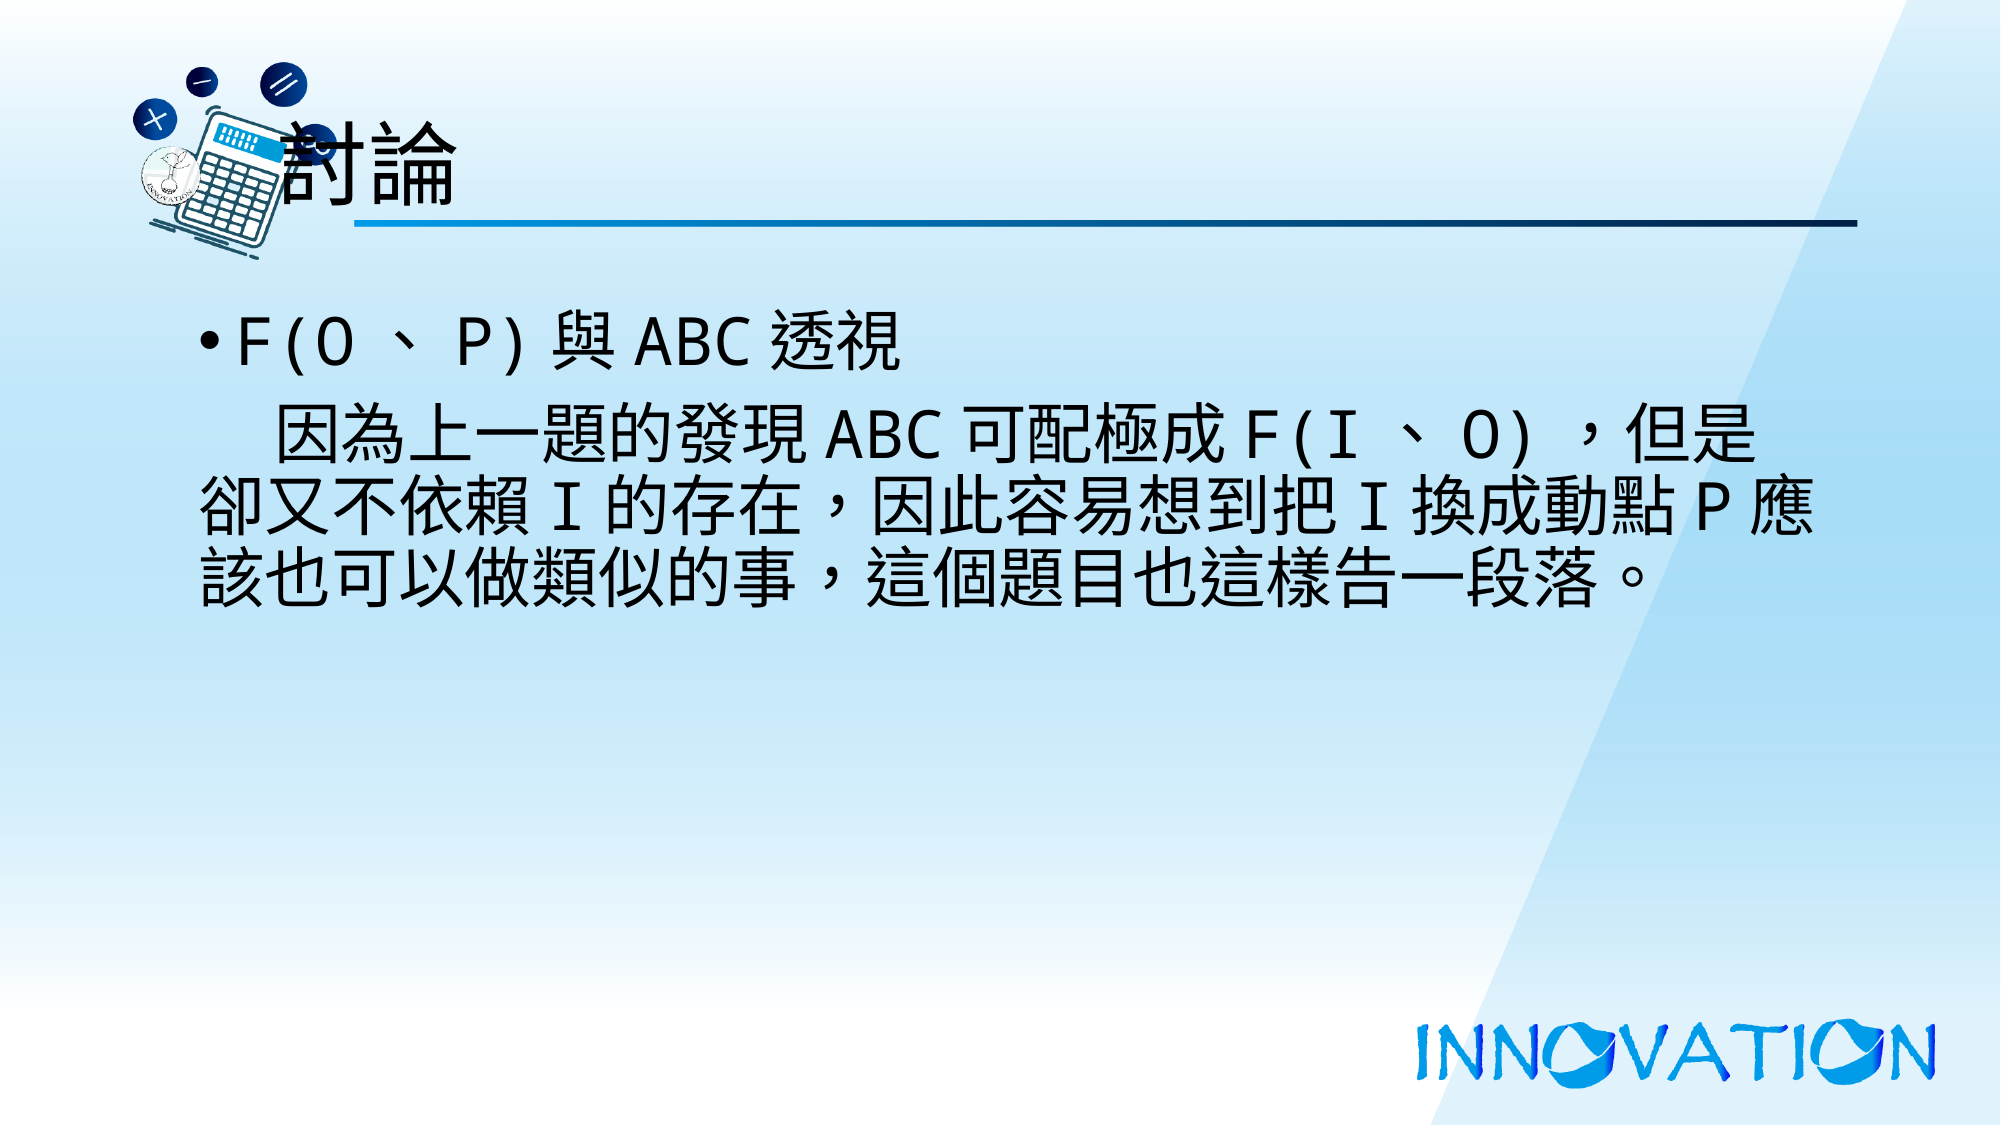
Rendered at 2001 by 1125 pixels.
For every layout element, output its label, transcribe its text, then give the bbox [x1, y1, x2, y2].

title 討論 [137, 59, 1863, 278]
picture [0, 0, 2001, 1125]
list F(O、P)與ABC透視 因為上一題的發現ABC可配極成F(I、O)，但是卻又不依賴I的存在，因此容易想到把I換成動點P應該也可以做類似的事，這個題目也這樣告一段落。 [183, 299, 1835, 998]
